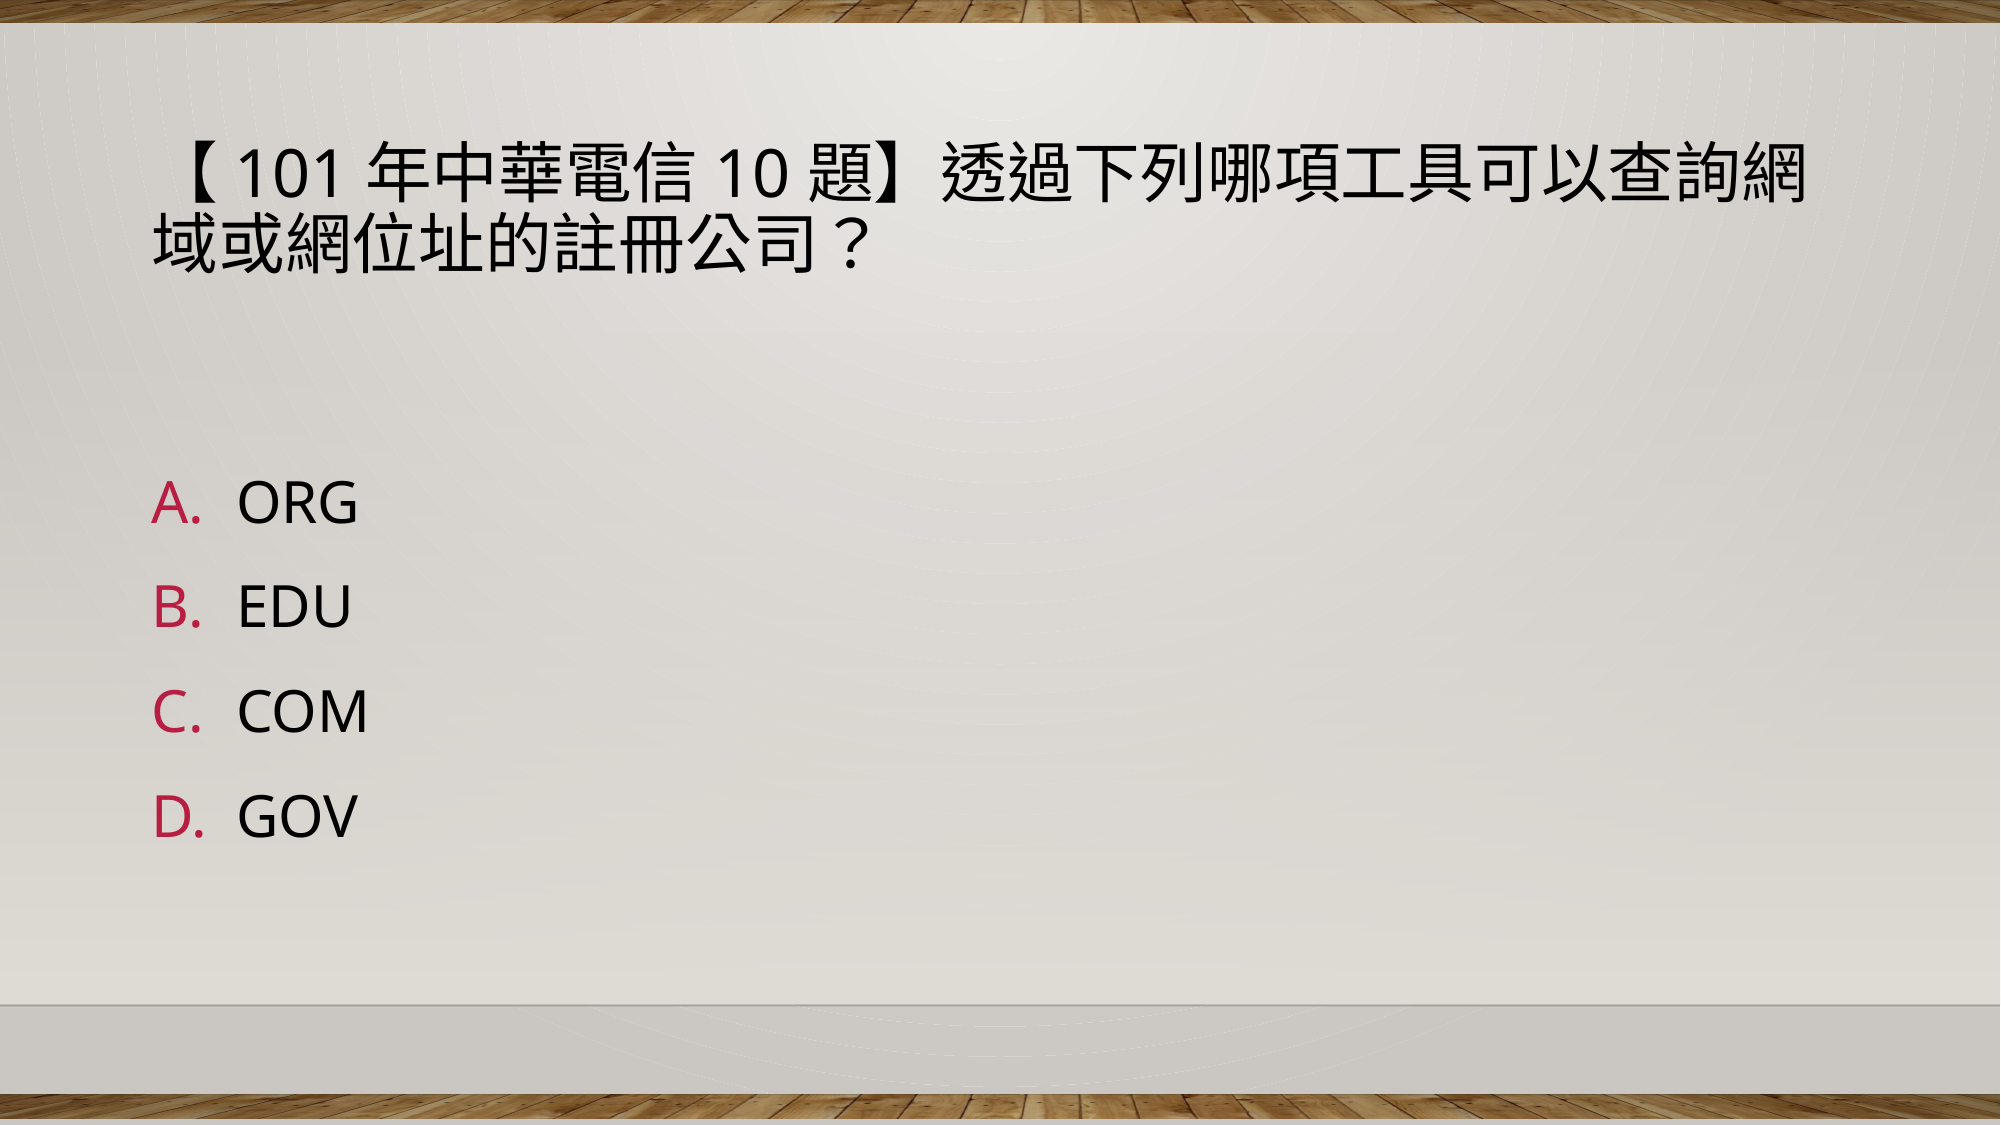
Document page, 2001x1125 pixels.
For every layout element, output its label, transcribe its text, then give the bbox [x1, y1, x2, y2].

picture [0, 1094, 2000, 1119]
title 【101年中華電信10題】透過下列哪項工具可以查詢網域或網位址的註冊公司？ [136, 131, 1868, 408]
picture [0, 0, 2000, 23]
list ORG EDU COM GOV [136, 443, 1868, 897]
